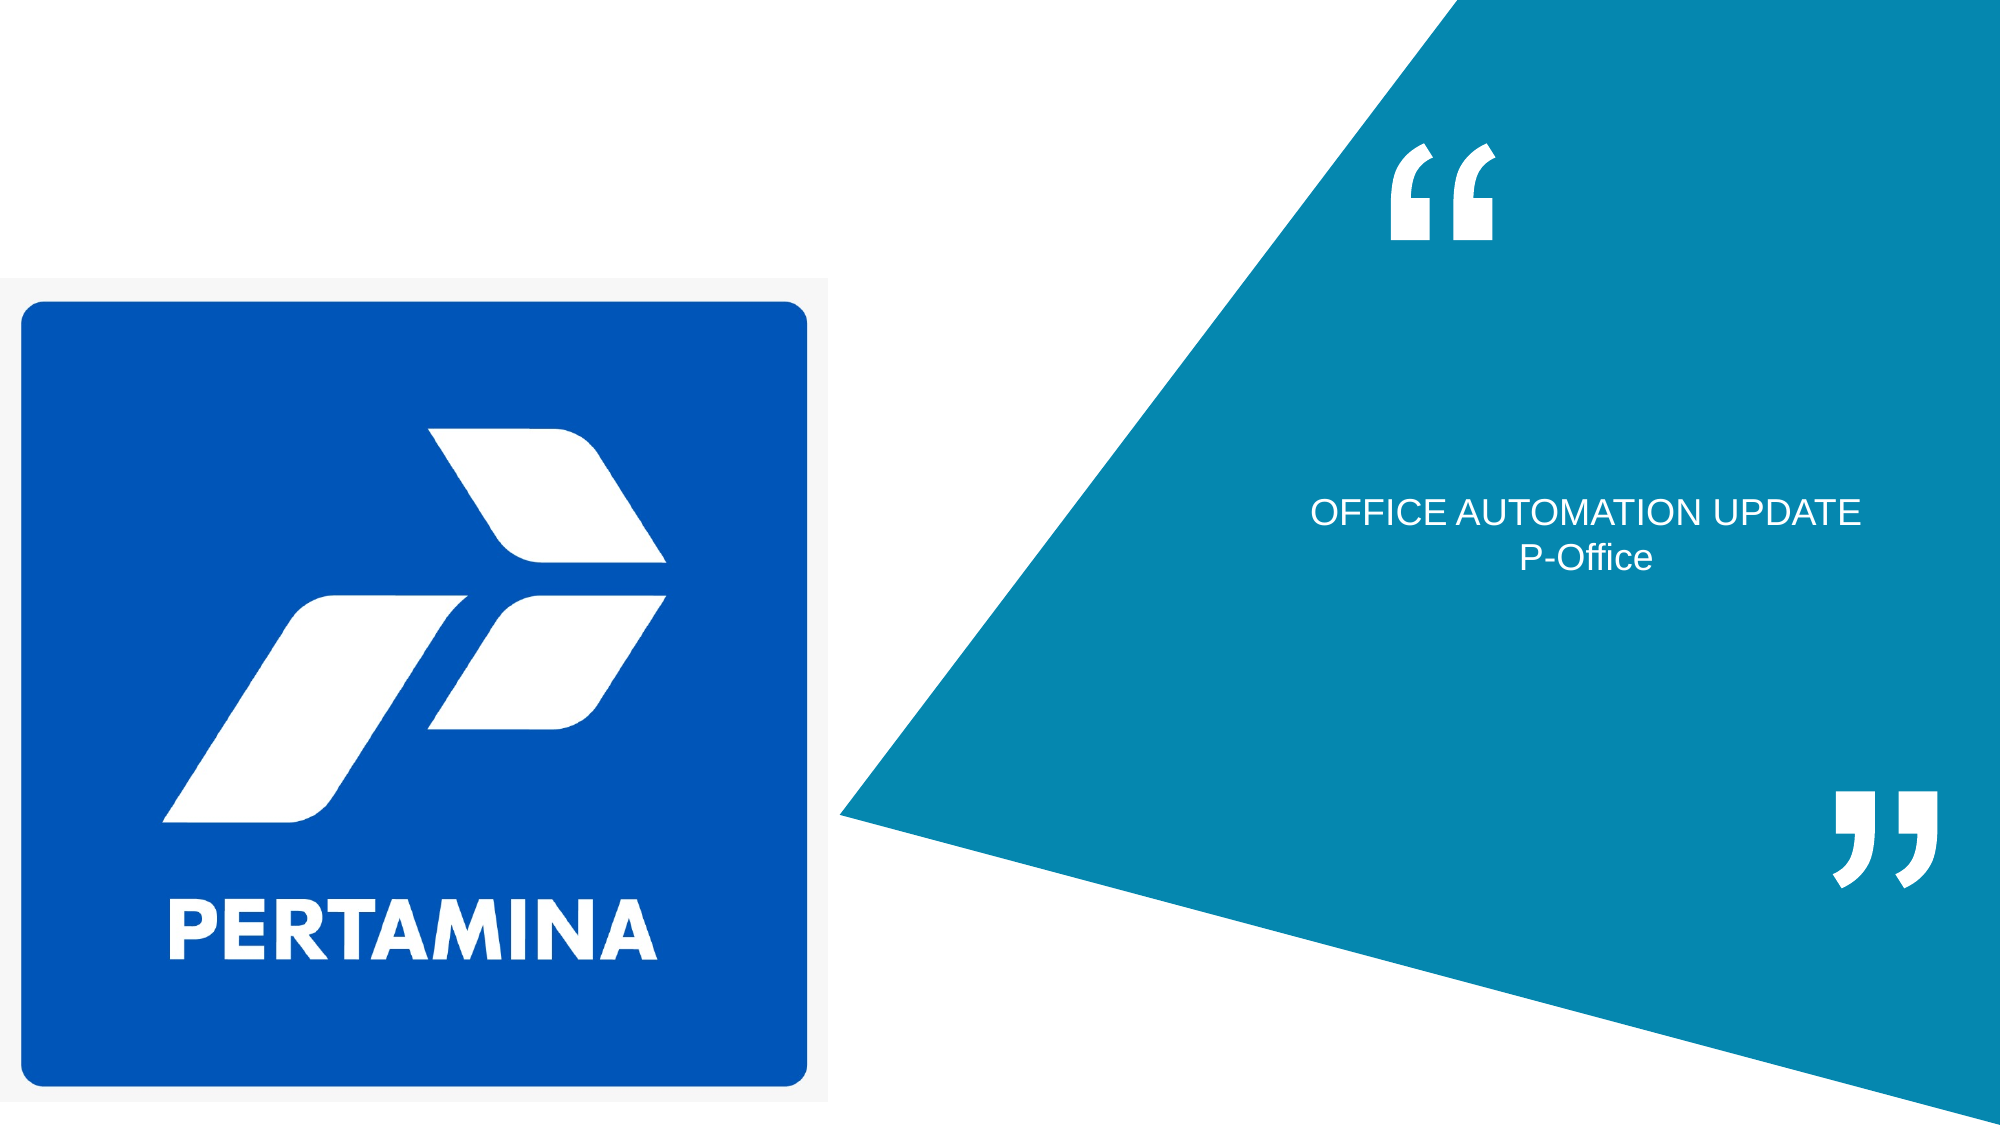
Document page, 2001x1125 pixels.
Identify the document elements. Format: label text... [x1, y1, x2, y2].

picture [0, 278, 828, 1103]
text_box OFFICE AUTOMATION UPDATE P-Office [1172, 480, 2000, 585]
text_box [1390, 143, 1433, 241]
text_box [1895, 791, 1938, 889]
text_box [1832, 791, 1875, 889]
text_box [1453, 143, 1496, 241]
